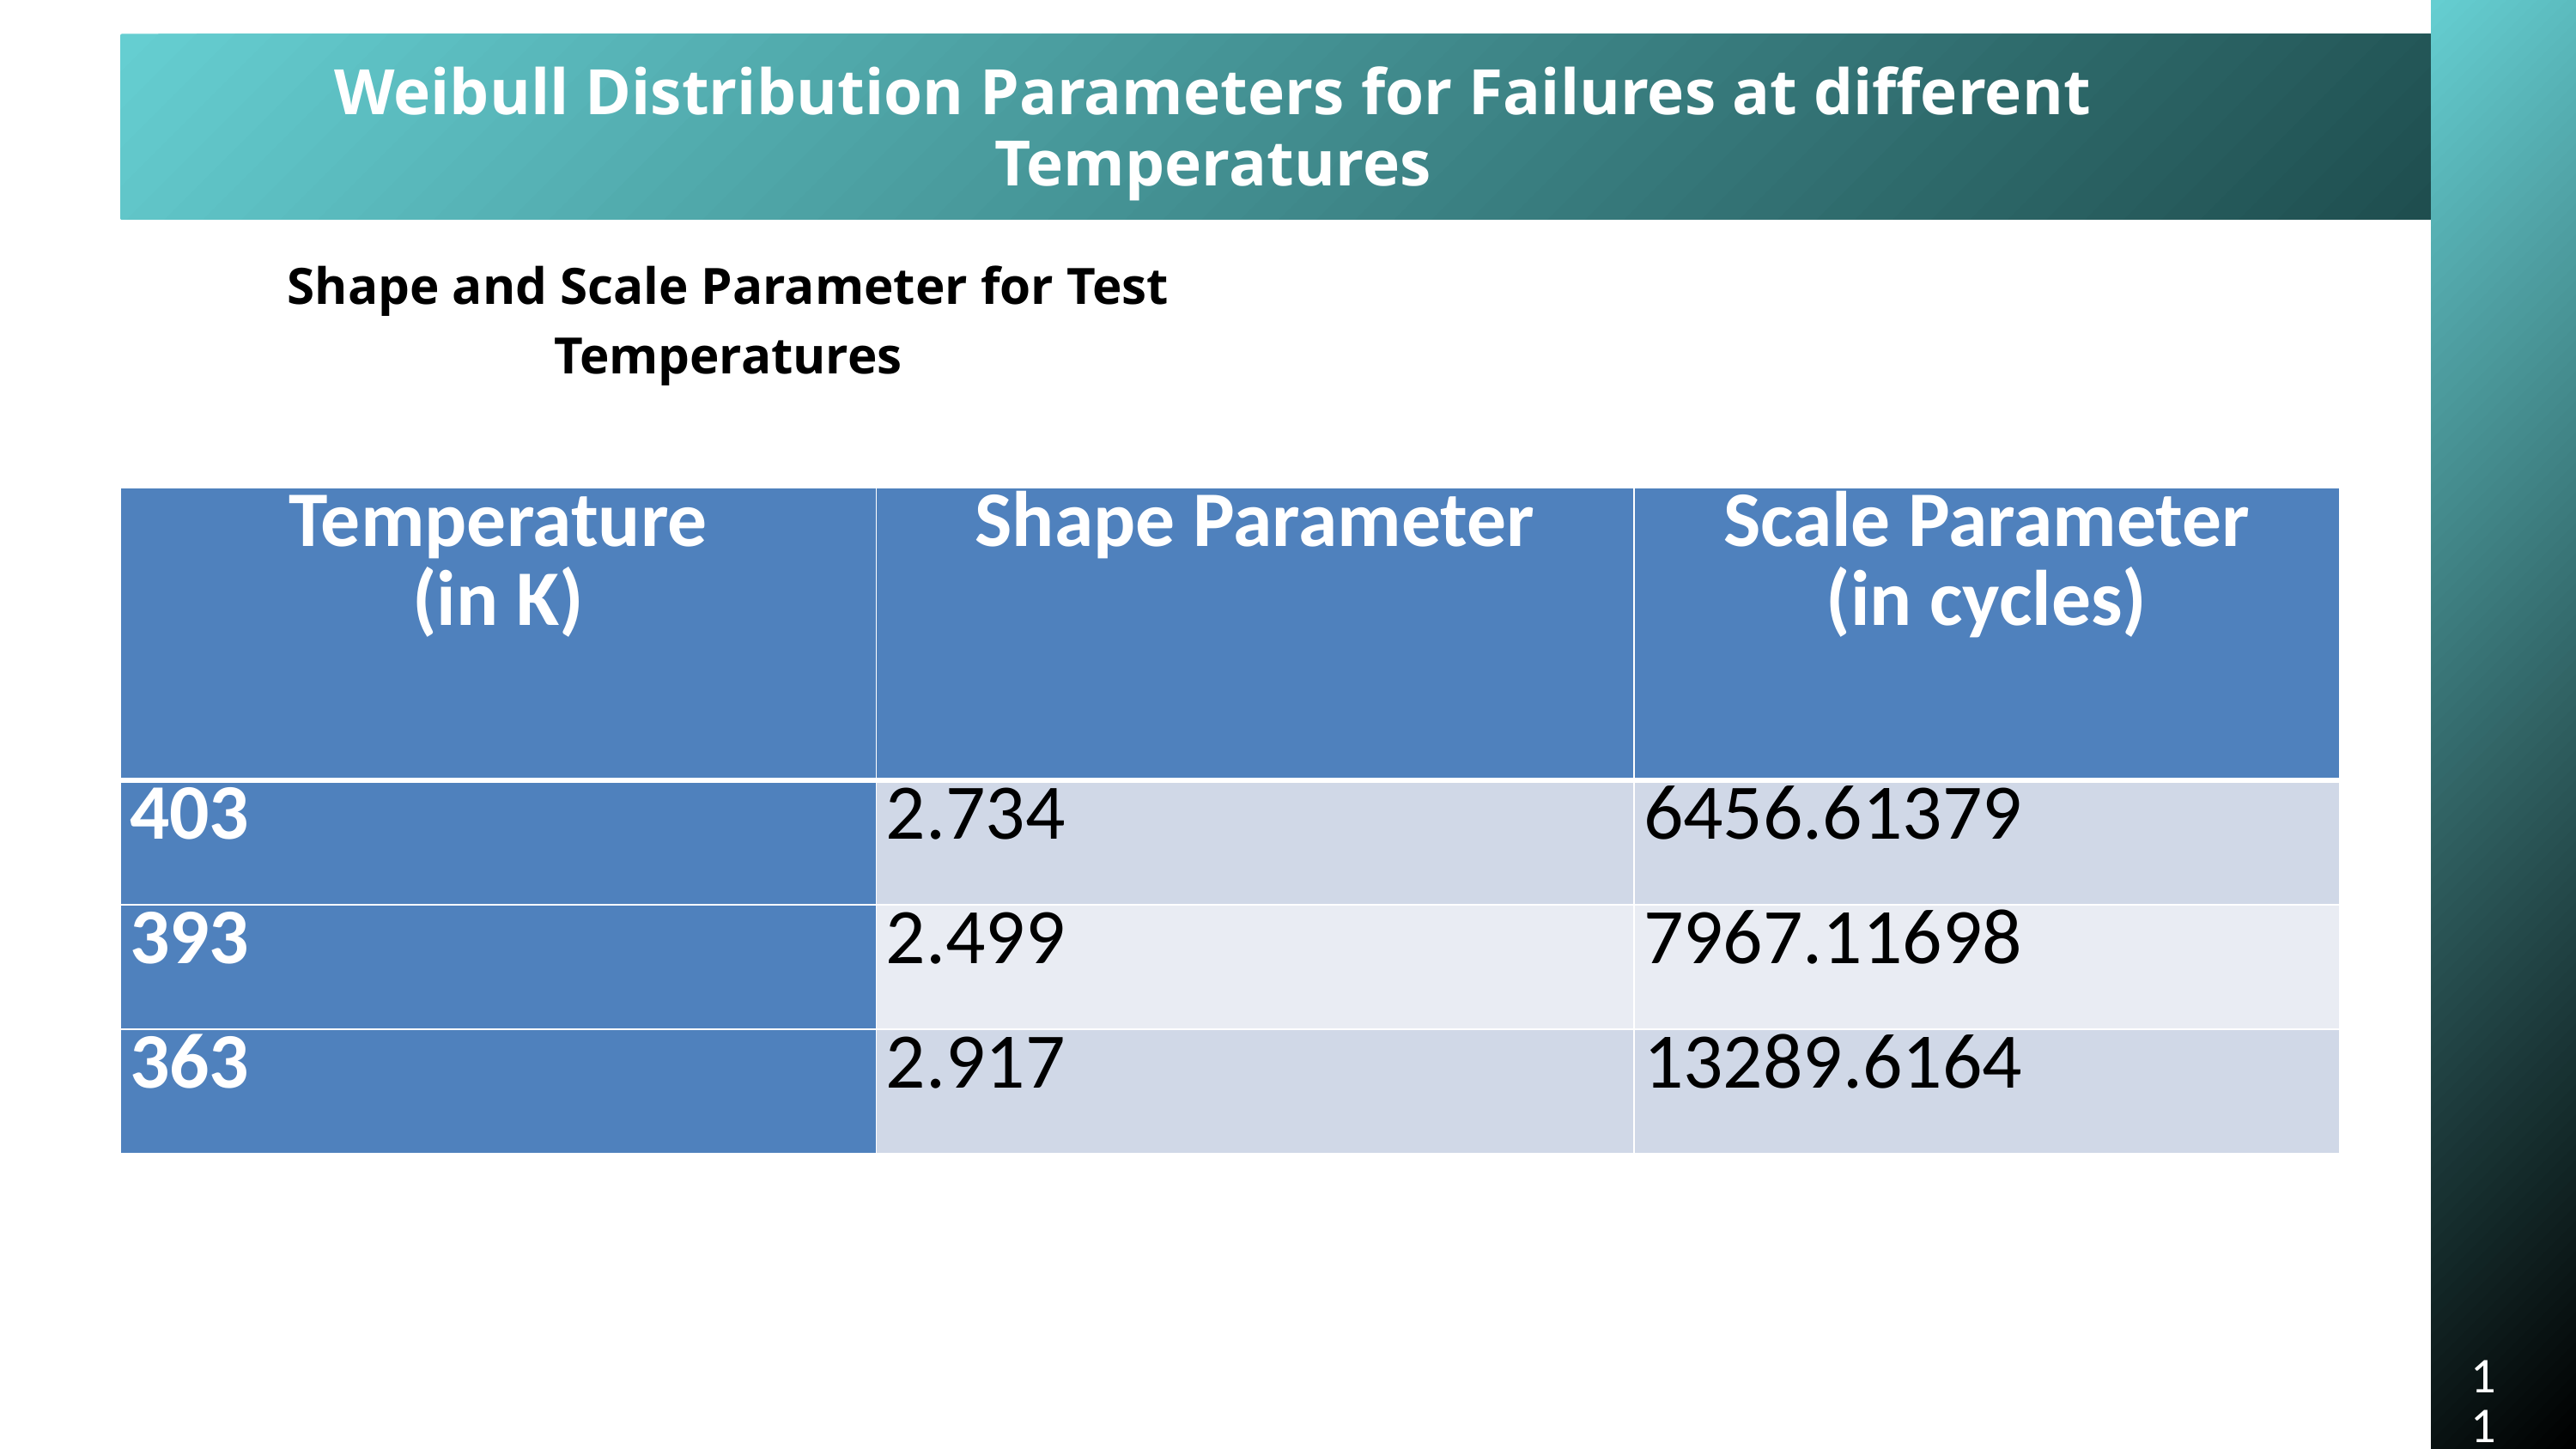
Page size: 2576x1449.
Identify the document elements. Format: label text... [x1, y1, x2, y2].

table_cell 363 [121, 1030, 876, 1153]
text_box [119, 33, 2427, 220]
table_cell 393 [121, 906, 876, 1028]
table_cell 13289.6164 [1635, 1030, 2339, 1153]
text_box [2430, 0, 2576, 1449]
table_cell 7967.11698 [1635, 906, 2339, 1028]
table_cell 2.734 [877, 783, 1633, 904]
table_cell 2.917 [877, 1030, 1633, 1153]
text_box Shape and Scale Parameter for Test Temperatures [144, 244, 1312, 385]
table_header Shape Parameter [877, 488, 1633, 778]
table_cell 6456.61379 [1635, 783, 2339, 904]
table_cell 403 [121, 783, 876, 904]
table_header Temperature (in K) [121, 488, 876, 778]
table_header Scale Parameter (in cycles) [1635, 488, 2339, 778]
table_cell 2.499 [877, 906, 1633, 1028]
